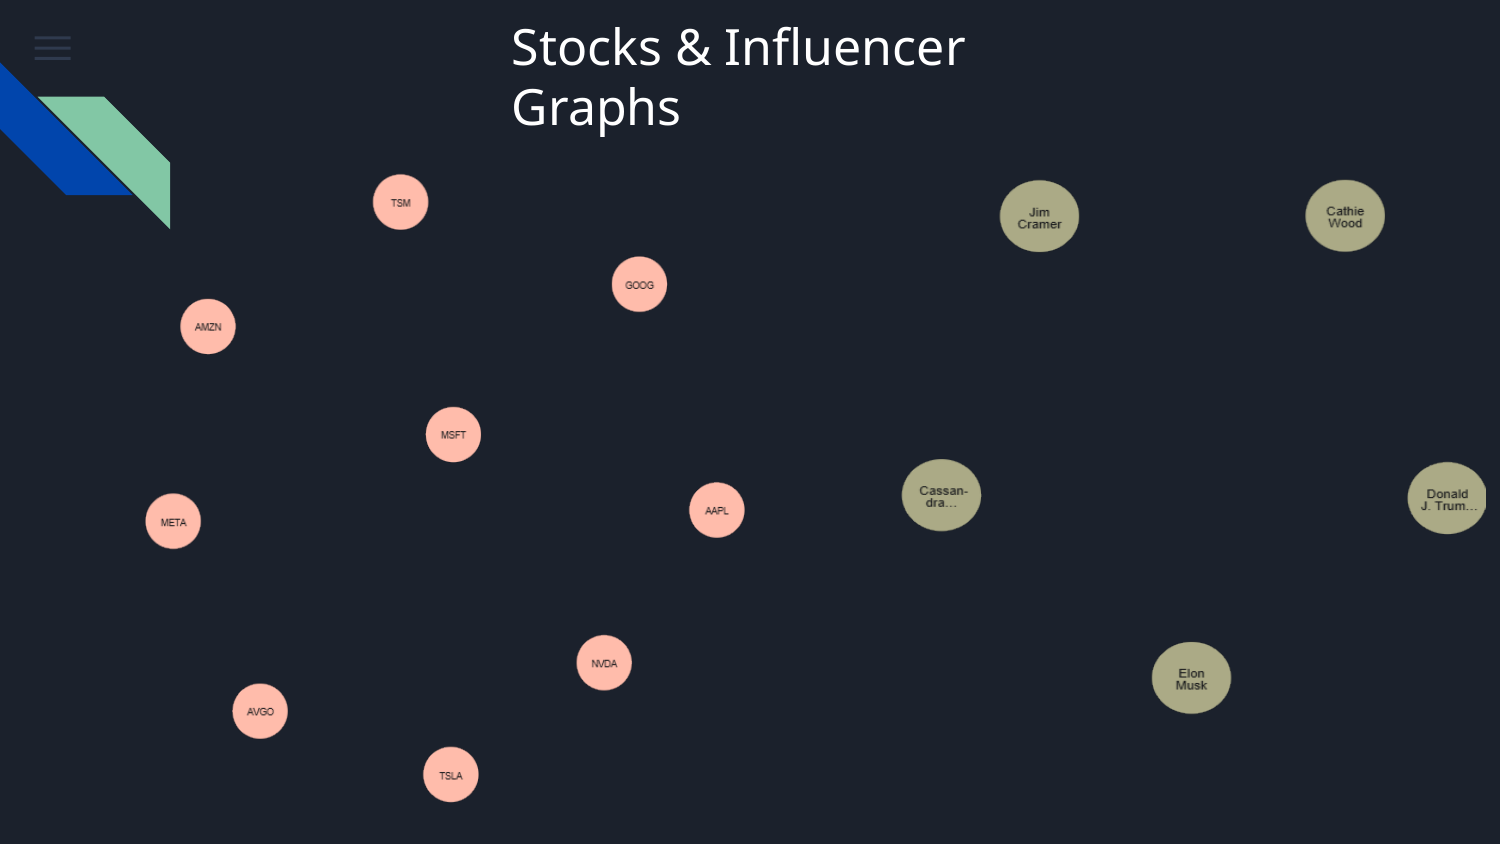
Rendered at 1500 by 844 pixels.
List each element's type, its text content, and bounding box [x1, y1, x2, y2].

picture [0, 0, 1487, 844]
title Stocks & Influencer Graphs [496, 0, 898, 101]
